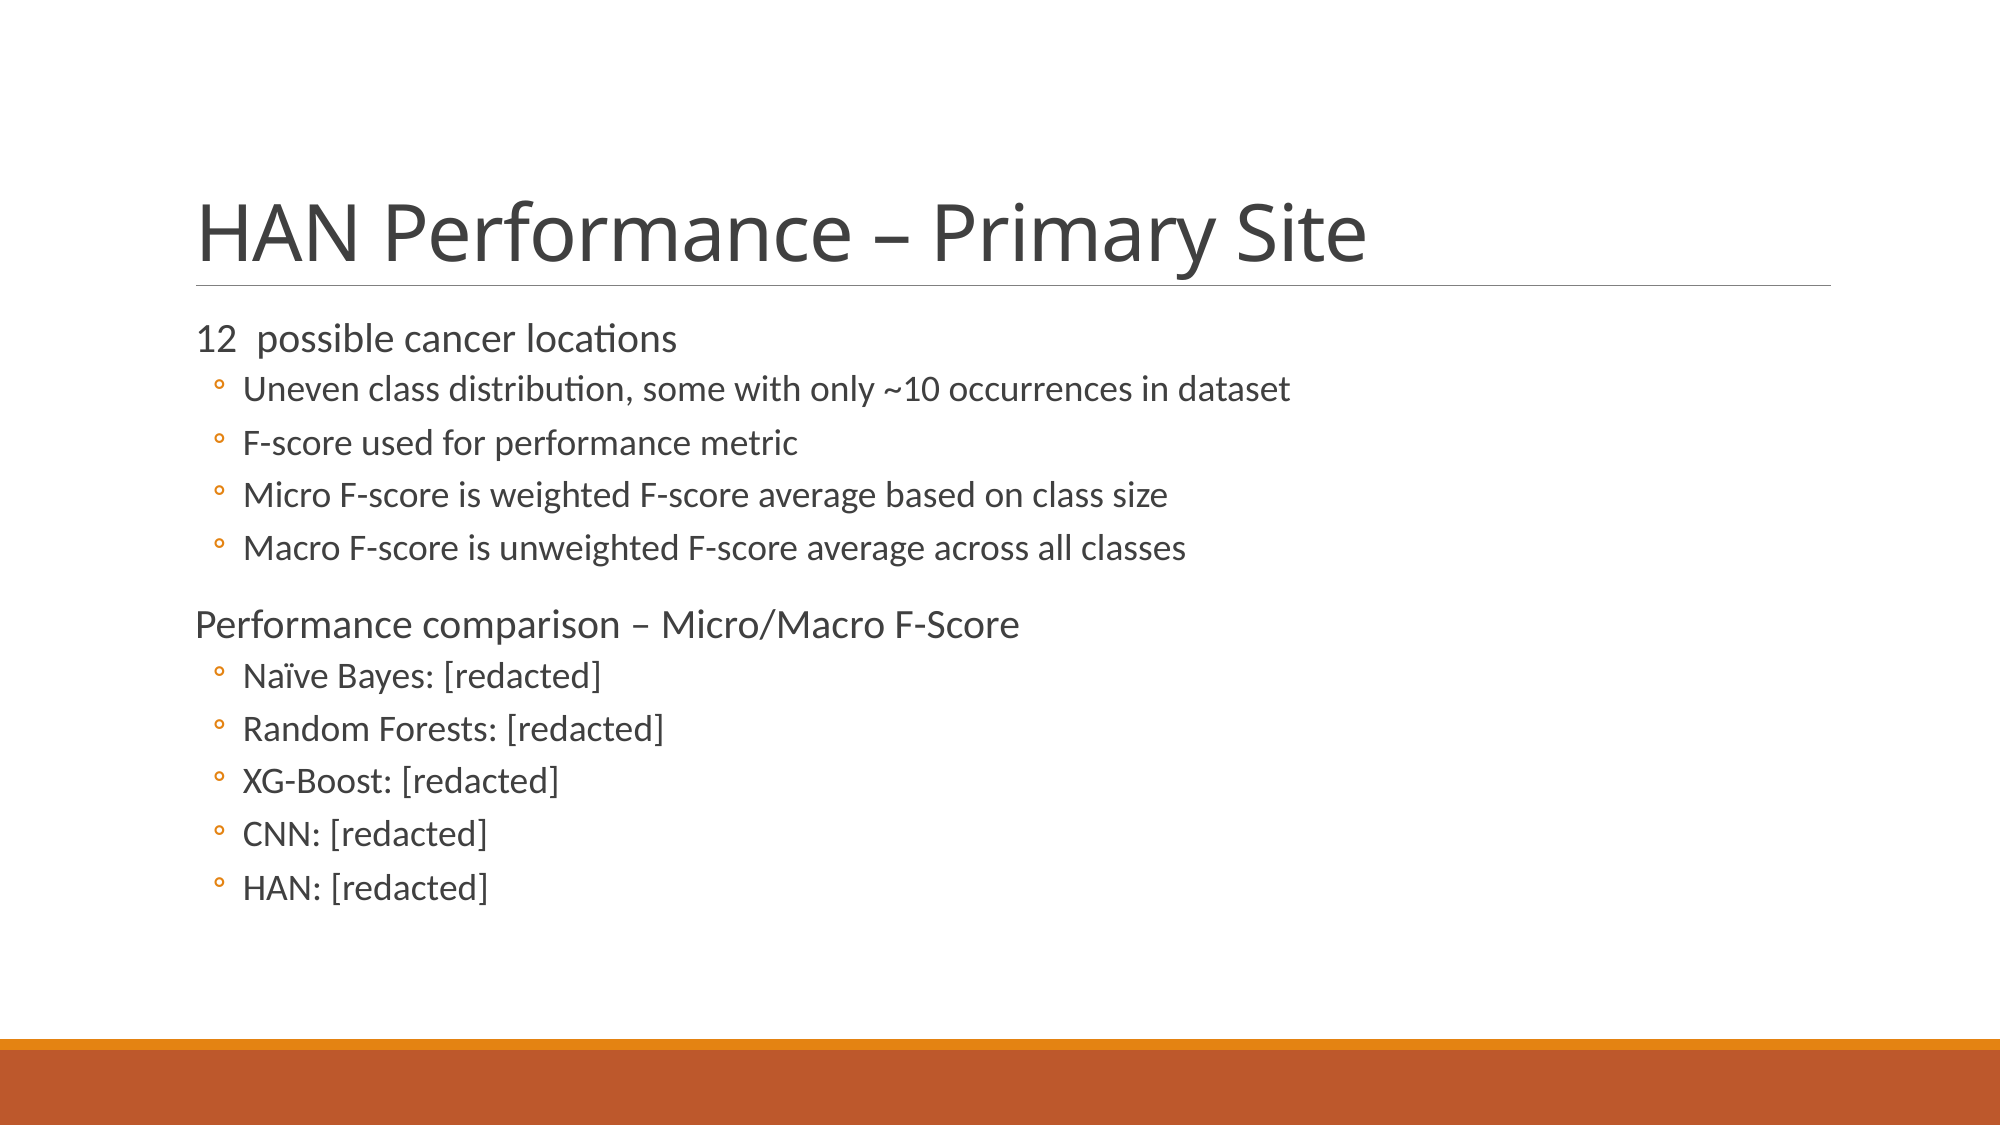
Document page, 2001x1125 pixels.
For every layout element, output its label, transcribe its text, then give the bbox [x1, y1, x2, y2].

list 12 possible cancer locations Uneven class distribution, some with only ~10 occurrences in dataset F-score used for performance metric Micro F-score is weighted F-score average based on class size Macro F-score is unweighted F-score average across all classes Performance comparison – Micro/Macro F-Score Naïve Bayes: [redacted] Random Forests: [redacted] XG-Boost: [redacted] CNN: [redacted] HAN: [redacted] [180, 308, 1875, 1044]
title HAN Performance – Primary Site [180, 47, 1830, 285]
